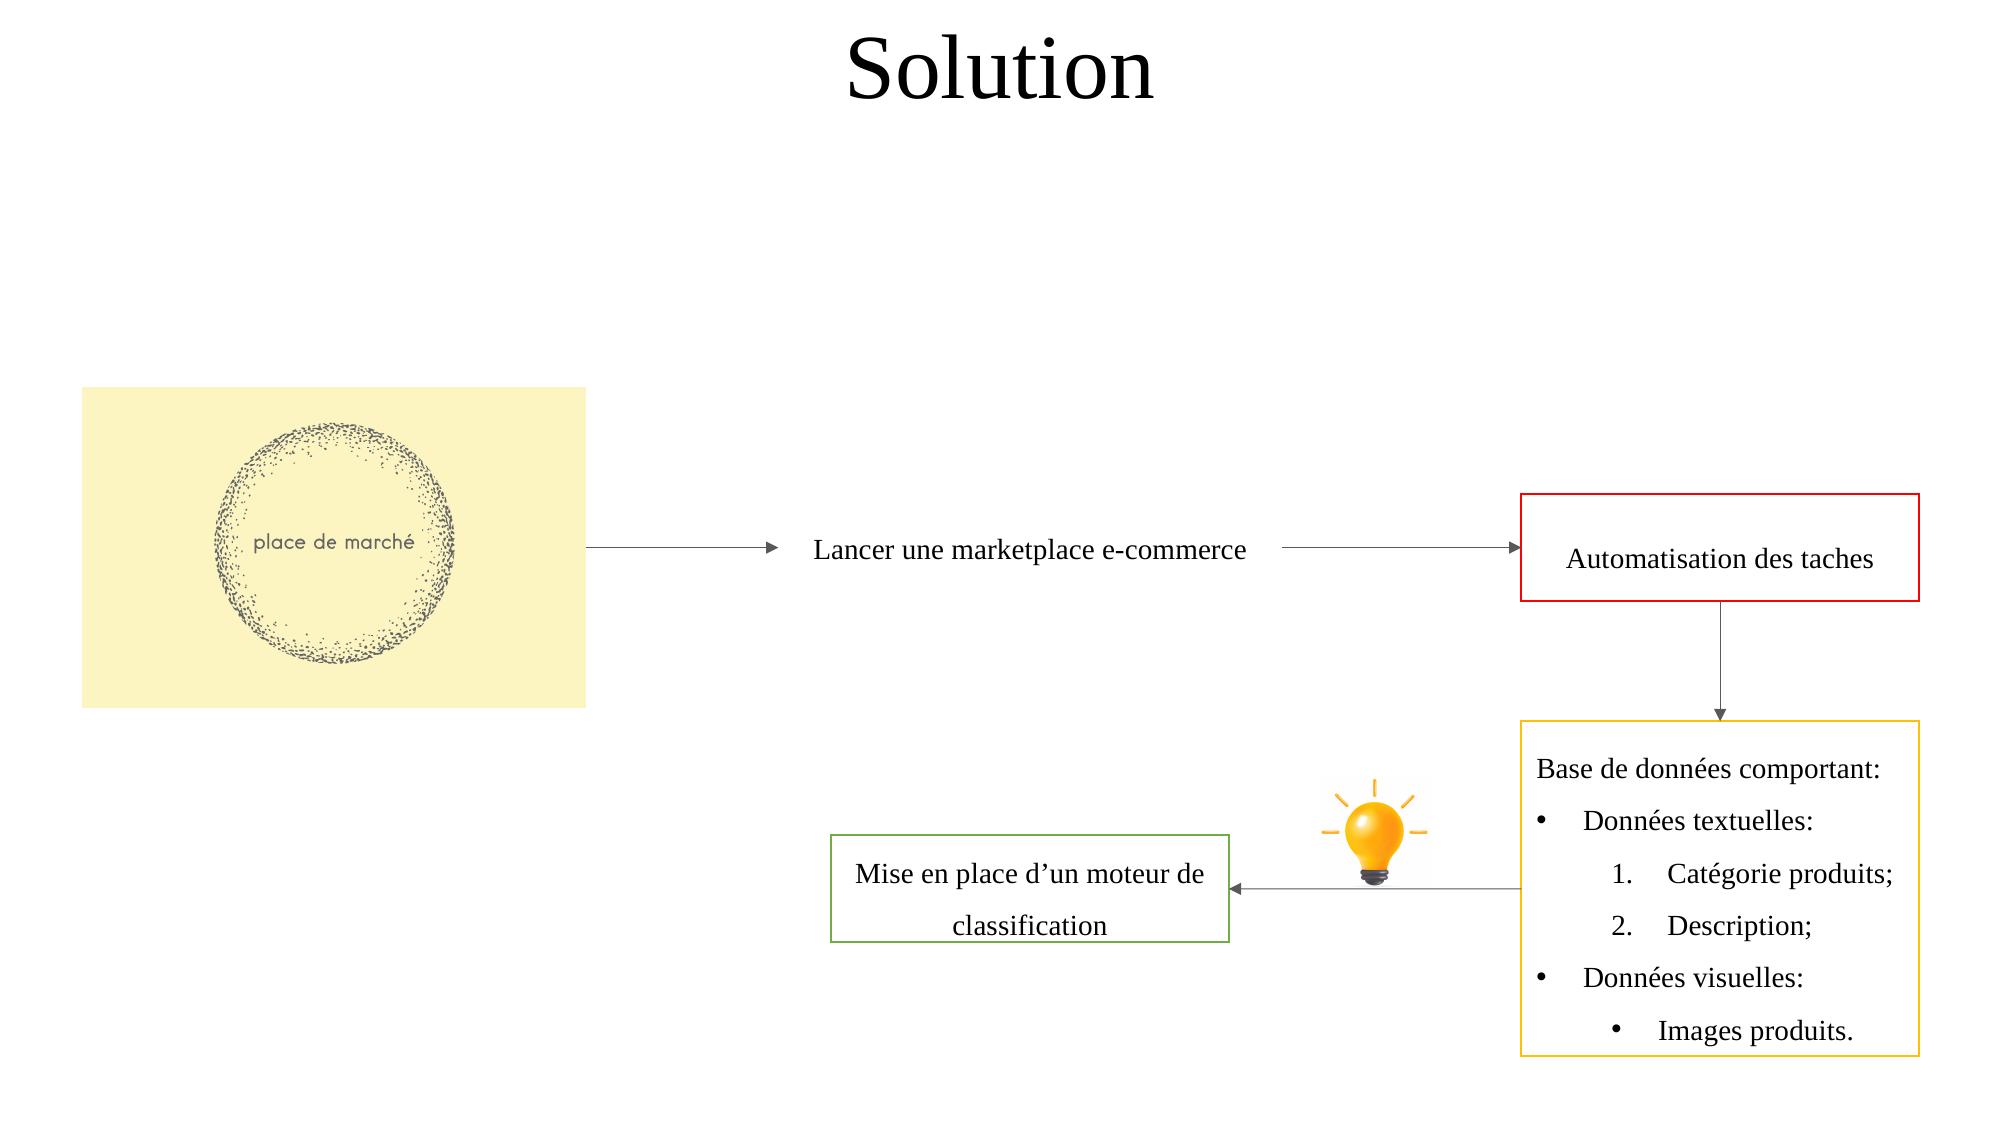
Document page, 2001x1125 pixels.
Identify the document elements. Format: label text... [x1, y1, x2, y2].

picture [82, 387, 586, 708]
text_box Automatisation des taches [1520, 493, 1920, 602]
title Solution [0, 0, 2000, 139]
text_box Base de données comportant: Données textuelles: Catégorie produits; Description; Données visuelles: Images produits. [1520, 720, 1920, 1057]
picture [1318, 776, 1432, 887]
text_box Lancer une marketplace e-commerce [777, 507, 1283, 588]
text_box Mise en place d’un moteur de classification [830, 834, 1230, 943]
